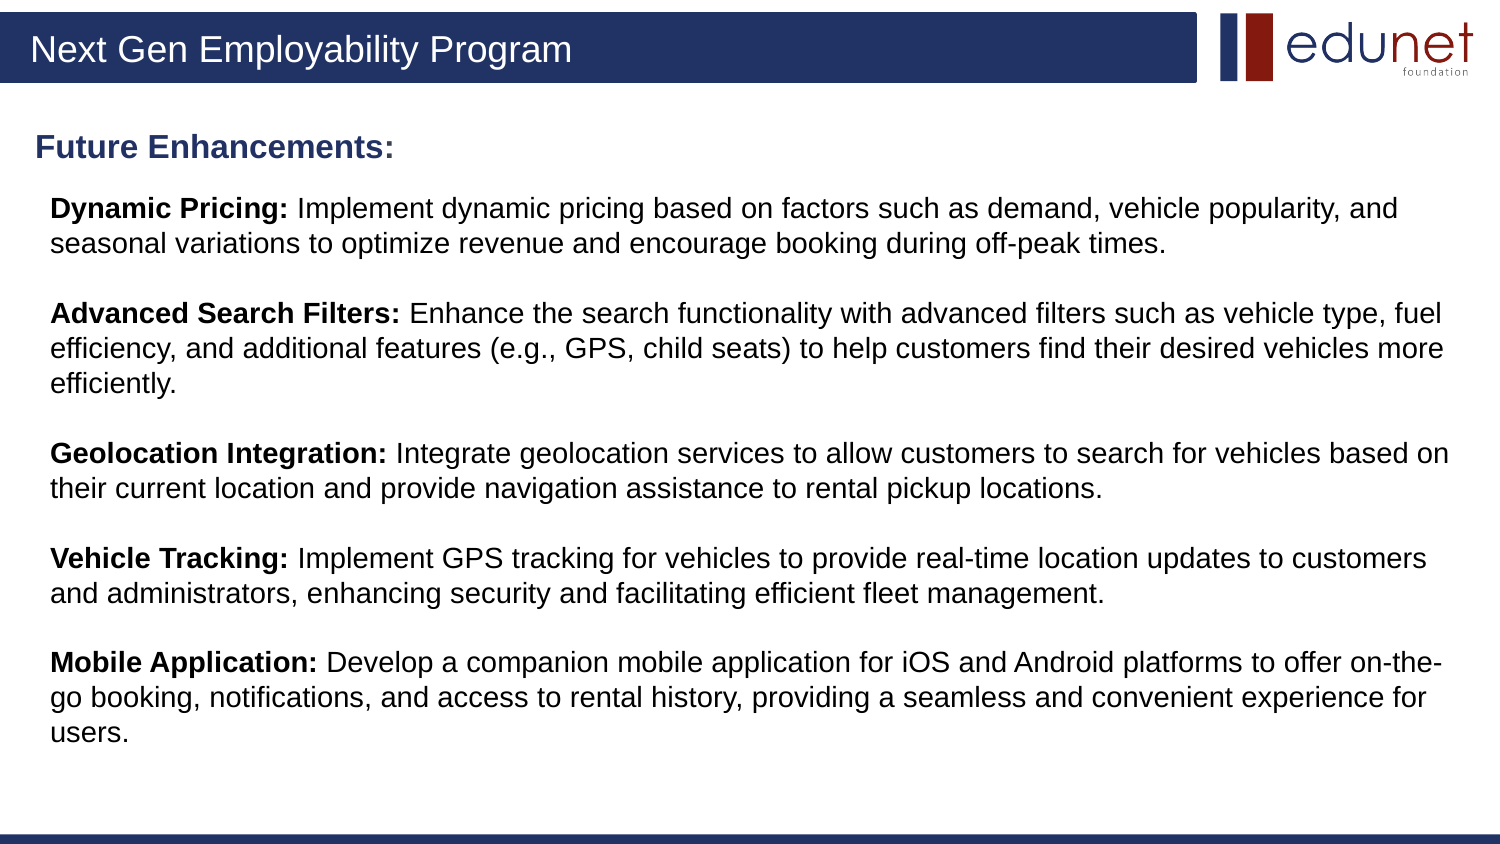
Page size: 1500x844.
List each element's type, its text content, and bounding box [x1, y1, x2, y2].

title Future Enhancements: [35, 118, 1417, 181]
text_box Dynamic Pricing: Implement dynamic pricing based on factors such as demand, vehicle popularity, and seasonal variations to optimize revenue and encourage booking during off-peak times. Advanced Search Filters: Enhance the search functionality with advanced filters such as vehicle type, fuel efficiency, and additional features (e.g., GPS, child seats) to help customers find their desired vehicles more efficiently. Geolocation Integration: Integrate geolocation services to allow customers to search for vehicles based on their current location and provide navigation assistance to rental pickup locations. Vehicle Tracking: Implement GPS tracking for vehicles to provide real-time location updates to customers and administrators, enhancing security and facilitating efficient fleet management. Mobile Application: Develop a companion mobile application for iOS and Android platforms to offer on-the-go booking, notifications, and access to rental history, providing a seamless and convenient experience for users. [35, 181, 1467, 757]
picture [1279, 14, 1482, 83]
